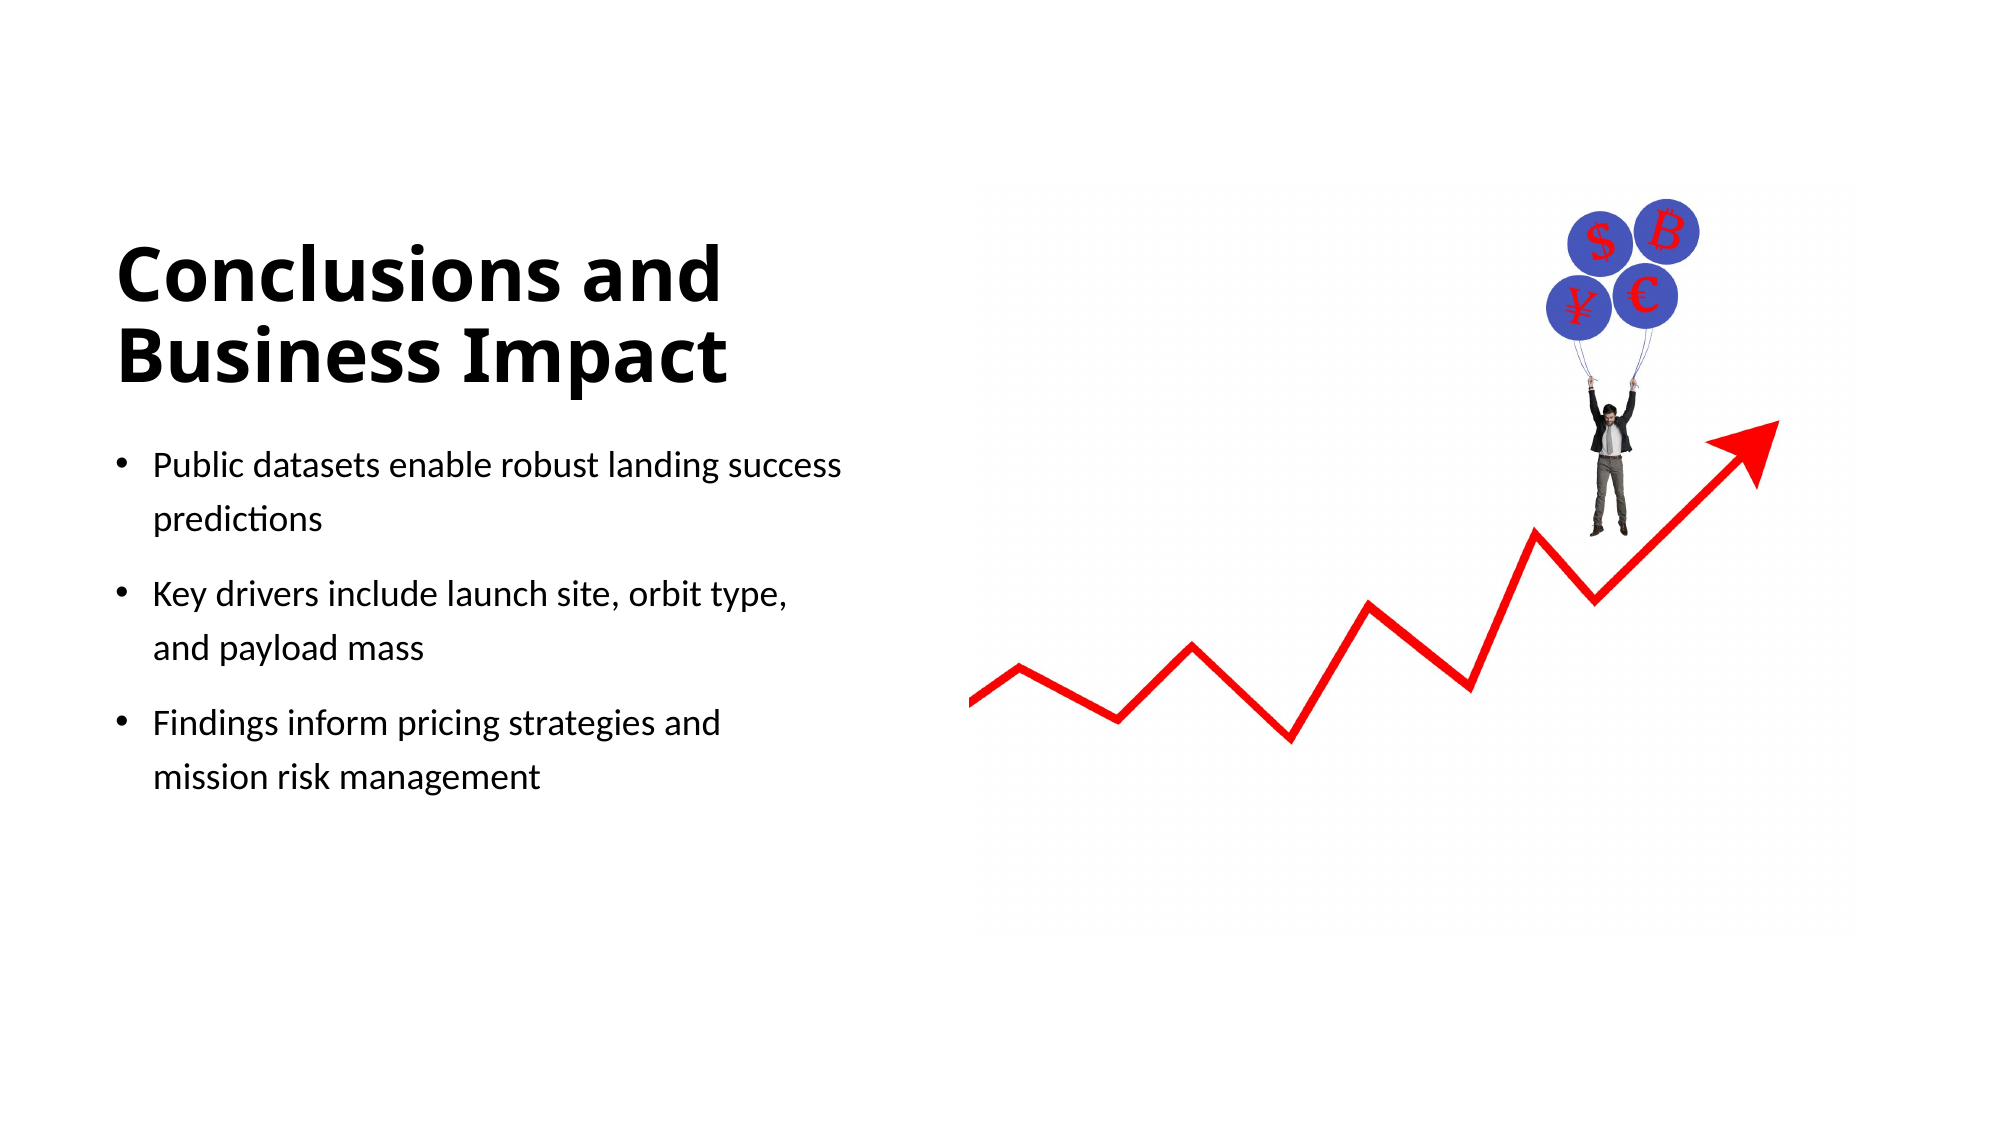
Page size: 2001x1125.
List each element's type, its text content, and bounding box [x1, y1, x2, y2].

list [969, 182, 1856, 943]
title Conclusions and Business Impact [100, 182, 859, 407]
list Public datasets enable robust landing success predictions Key drivers include launch site, orbit type, and payload mass Findings inform pricing strategies and mission risk management [100, 423, 859, 943]
